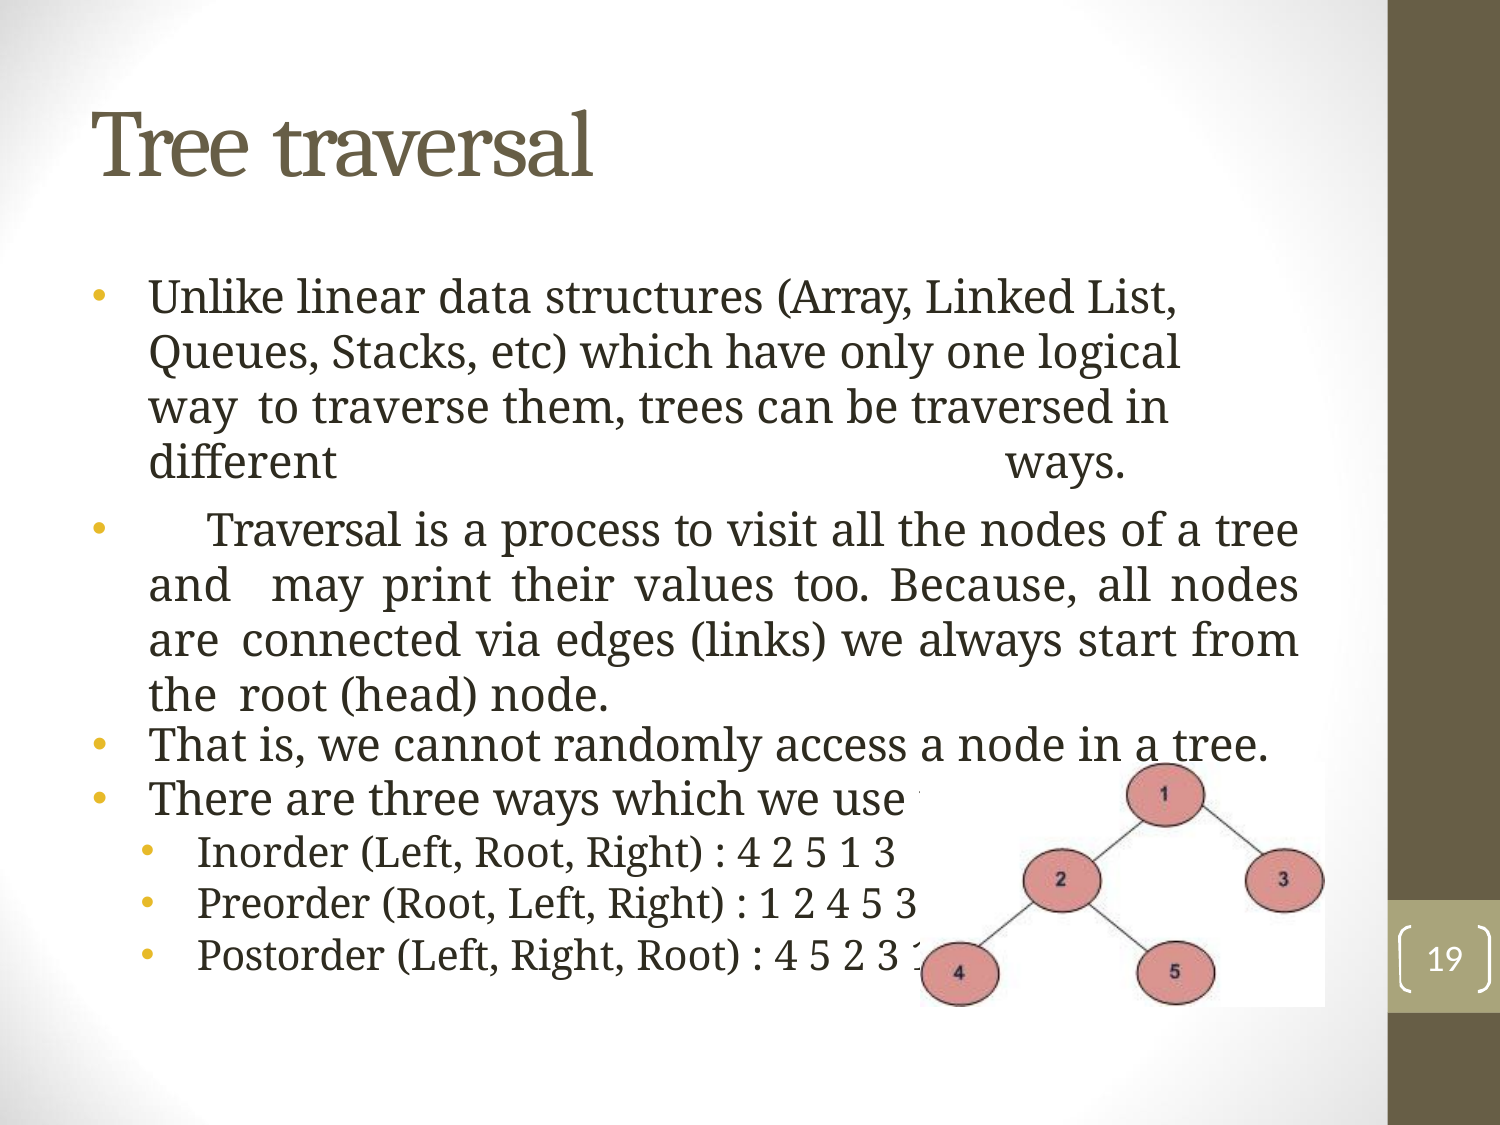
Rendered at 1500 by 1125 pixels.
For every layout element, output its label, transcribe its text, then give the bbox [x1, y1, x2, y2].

text_box [1398, 925, 1412, 993]
slide_number 19 [1409, 941, 1482, 1125]
picture [0, 0, 1387, 1125]
title Tree traversal [87, 78, 1413, 269]
text_box Unlike linear data structures (Array, Linked List, Queues, Stacks, etc) which have only one logical way to traverse them, trees can be traversed in different ways. Traversal is a process to visit all the nodes of a tree and may print their values too. Because, all nodes are connected via edges (links) we always start from the root (head) node. That is, we cannot randomly access a node in a tree. There are three ways which we use to traverse a tree Inorder (Left, Root, Right) : 4 2 5 1 3 Preorder (Root, Left, Right) : 1 2 4 5 3 Postorder (Left, Right, Root) : 4 5 2 3 1 [89, 265, 1301, 979]
text_box [1477, 925, 1492, 993]
